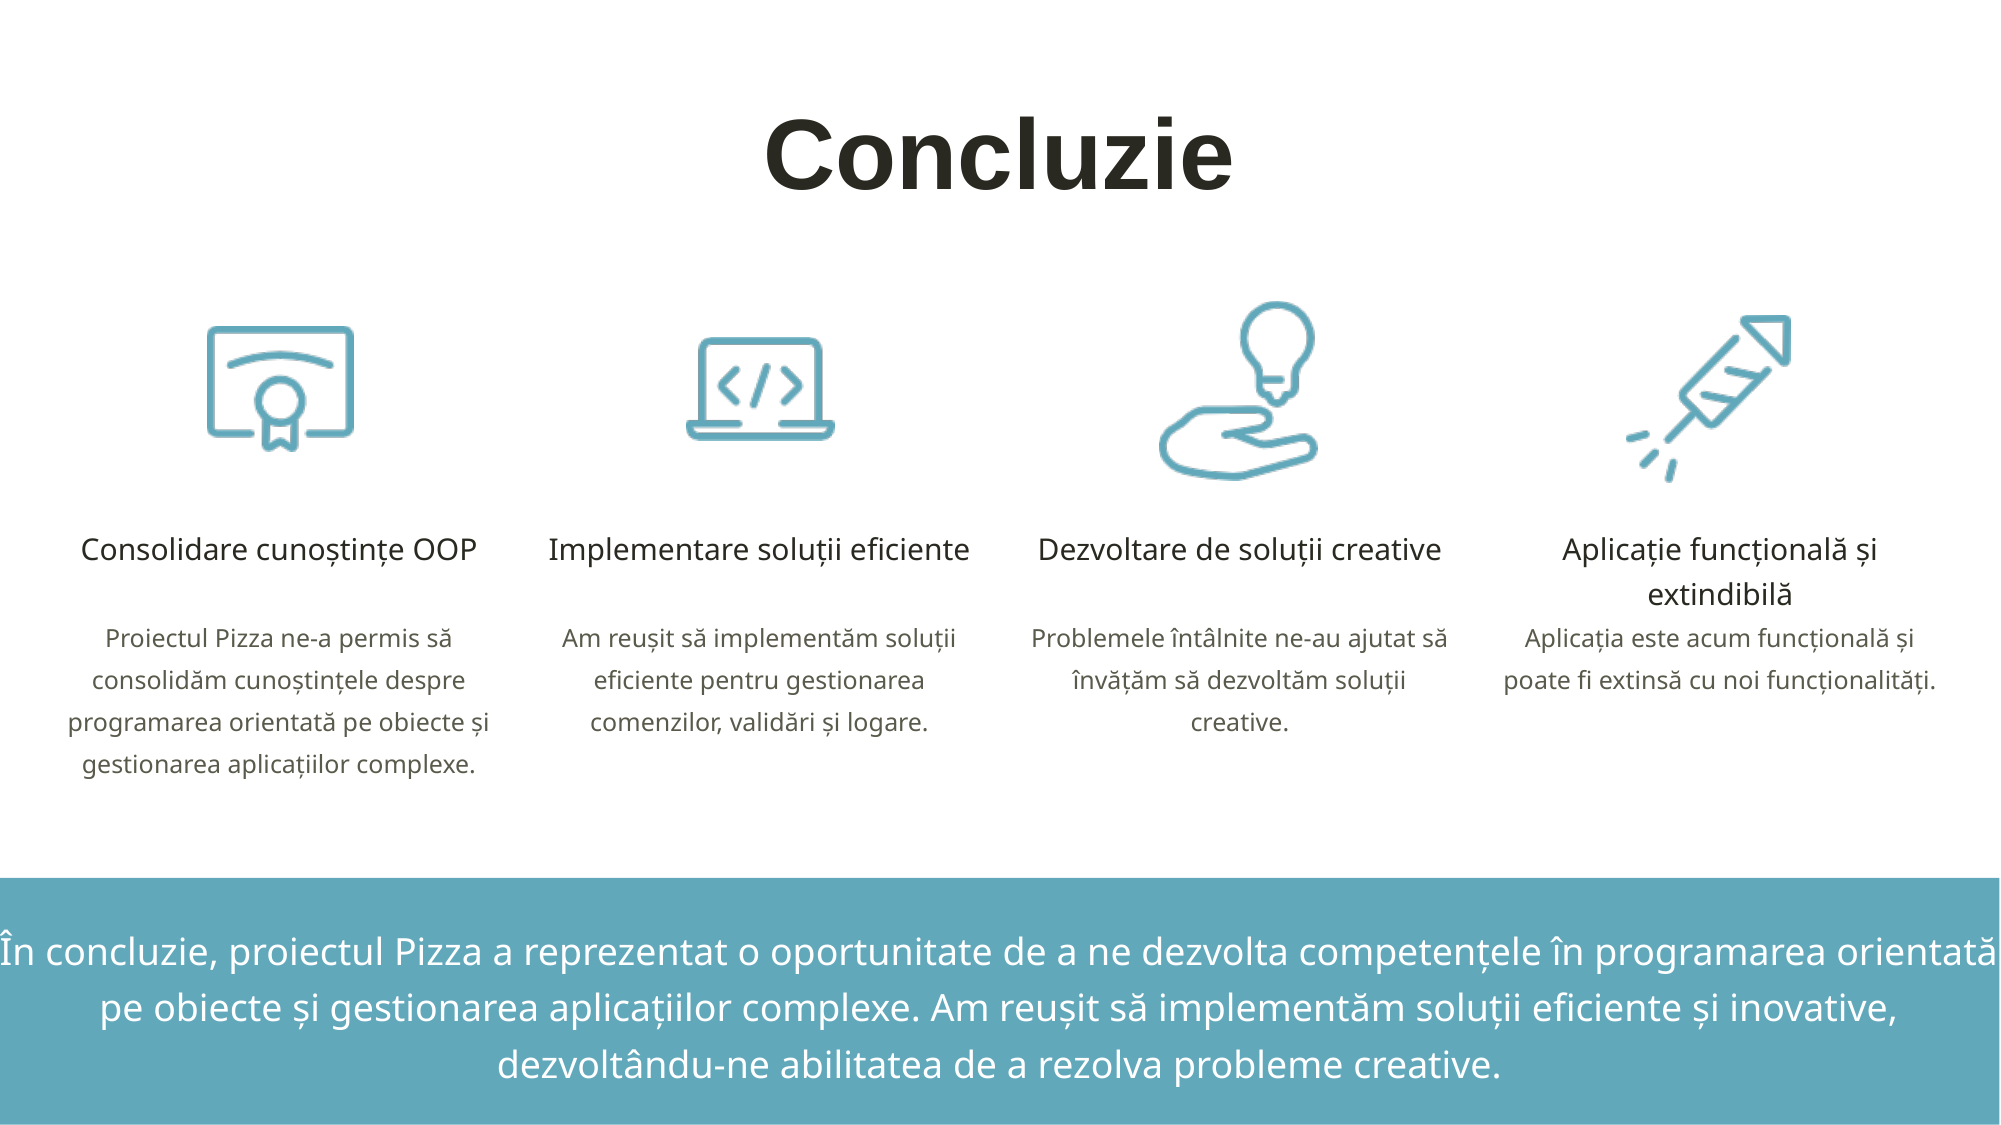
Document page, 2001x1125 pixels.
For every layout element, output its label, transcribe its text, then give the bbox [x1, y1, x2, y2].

text_box În concluzie, proiectul Pizza a reprezentat o oportunitate de a ne dezvolta competențele în programarea orientată pe obiecte și gestionarea aplicațiilor complexe. Am reușit să implementăm soluții eficiente și inovative, dezvoltându-ne abilitatea de a rezolva probleme creative. [0, 929, 2000, 1072]
text_box Dezvoltare de soluții creative [1025, 521, 1454, 597]
text_box Consolidare cunoștințe OOP [58, 521, 500, 597]
text_box [0, 1072, 2000, 1125]
picture [1626, 314, 1792, 483]
text_box [0, 877, 2000, 929]
picture [686, 337, 835, 441]
text_box Am reușit să implementăm soluții eficiente pentru gestionarea comenzilor, validări și logare. [541, 610, 978, 751]
picture [1159, 300, 1318, 481]
picture [207, 326, 354, 452]
text_box Problemele întâlnite ne-au ajutat să învățăm să dezvoltăm soluții creative. [1025, 610, 1454, 716]
text_box Concluzie [0, 59, 2000, 235]
text_box Aplicație funcțională și extindibilă [1502, 521, 1938, 597]
text_box Aplicația este acum funcțională și poate fi extinsă cu noi funcționalități. [1502, 610, 1938, 716]
text_box Proiectul Pizza ne-a permis să consolidăm cunoștințele despre programarea orientată pe obiecte și gestionarea aplicațiilor complexe. [58, 610, 500, 786]
text_box Implementare soluții eficiente [541, 521, 978, 597]
